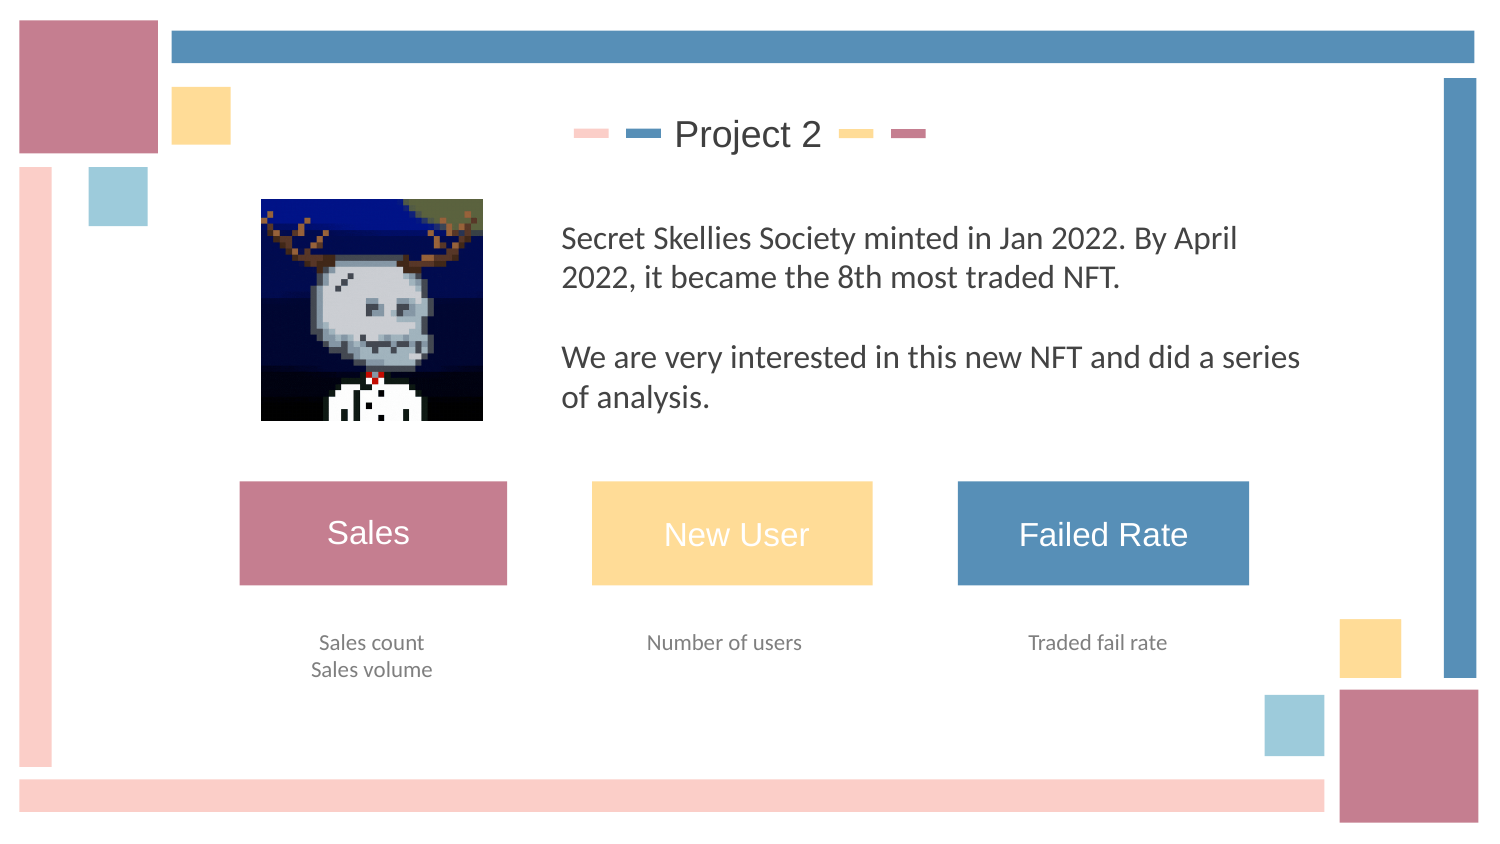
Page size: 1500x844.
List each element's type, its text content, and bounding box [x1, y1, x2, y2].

text_box Failed Rate [1007, 507, 1272, 559]
text_box Number of users [577, 621, 872, 803]
text_box [239, 481, 508, 586]
text_box [19, 20, 158, 154]
text_box [838, 129, 874, 139]
text_box [626, 128, 661, 138]
text_box [891, 129, 926, 139]
text_box [1443, 78, 1477, 678]
text_box [1339, 689, 1479, 823]
text_box [171, 30, 1475, 64]
text_box [592, 481, 873, 586]
text_box [957, 481, 1250, 586]
text_box Sales [315, 505, 508, 557]
text_box Secret Skellies Society minted in Jan 2022. By April 2022, it became the 8th most traded NFT. We are very interested in this new NFT and did a series of analysis. [546, 200, 1317, 466]
text_box [573, 128, 609, 138]
text_box [88, 167, 148, 227]
text_box [19, 167, 52, 767]
text_box [1264, 694, 1325, 757]
picture [261, 199, 483, 421]
text_box [19, 779, 1325, 812]
text_box New User [652, 507, 885, 559]
text_box Traded fail rate [950, 621, 1246, 803]
text_box [171, 86, 231, 145]
text_box Sales count Sales volume [224, 621, 520, 803]
text_box Project 2 [663, 104, 838, 162]
text_box [1339, 619, 1402, 678]
